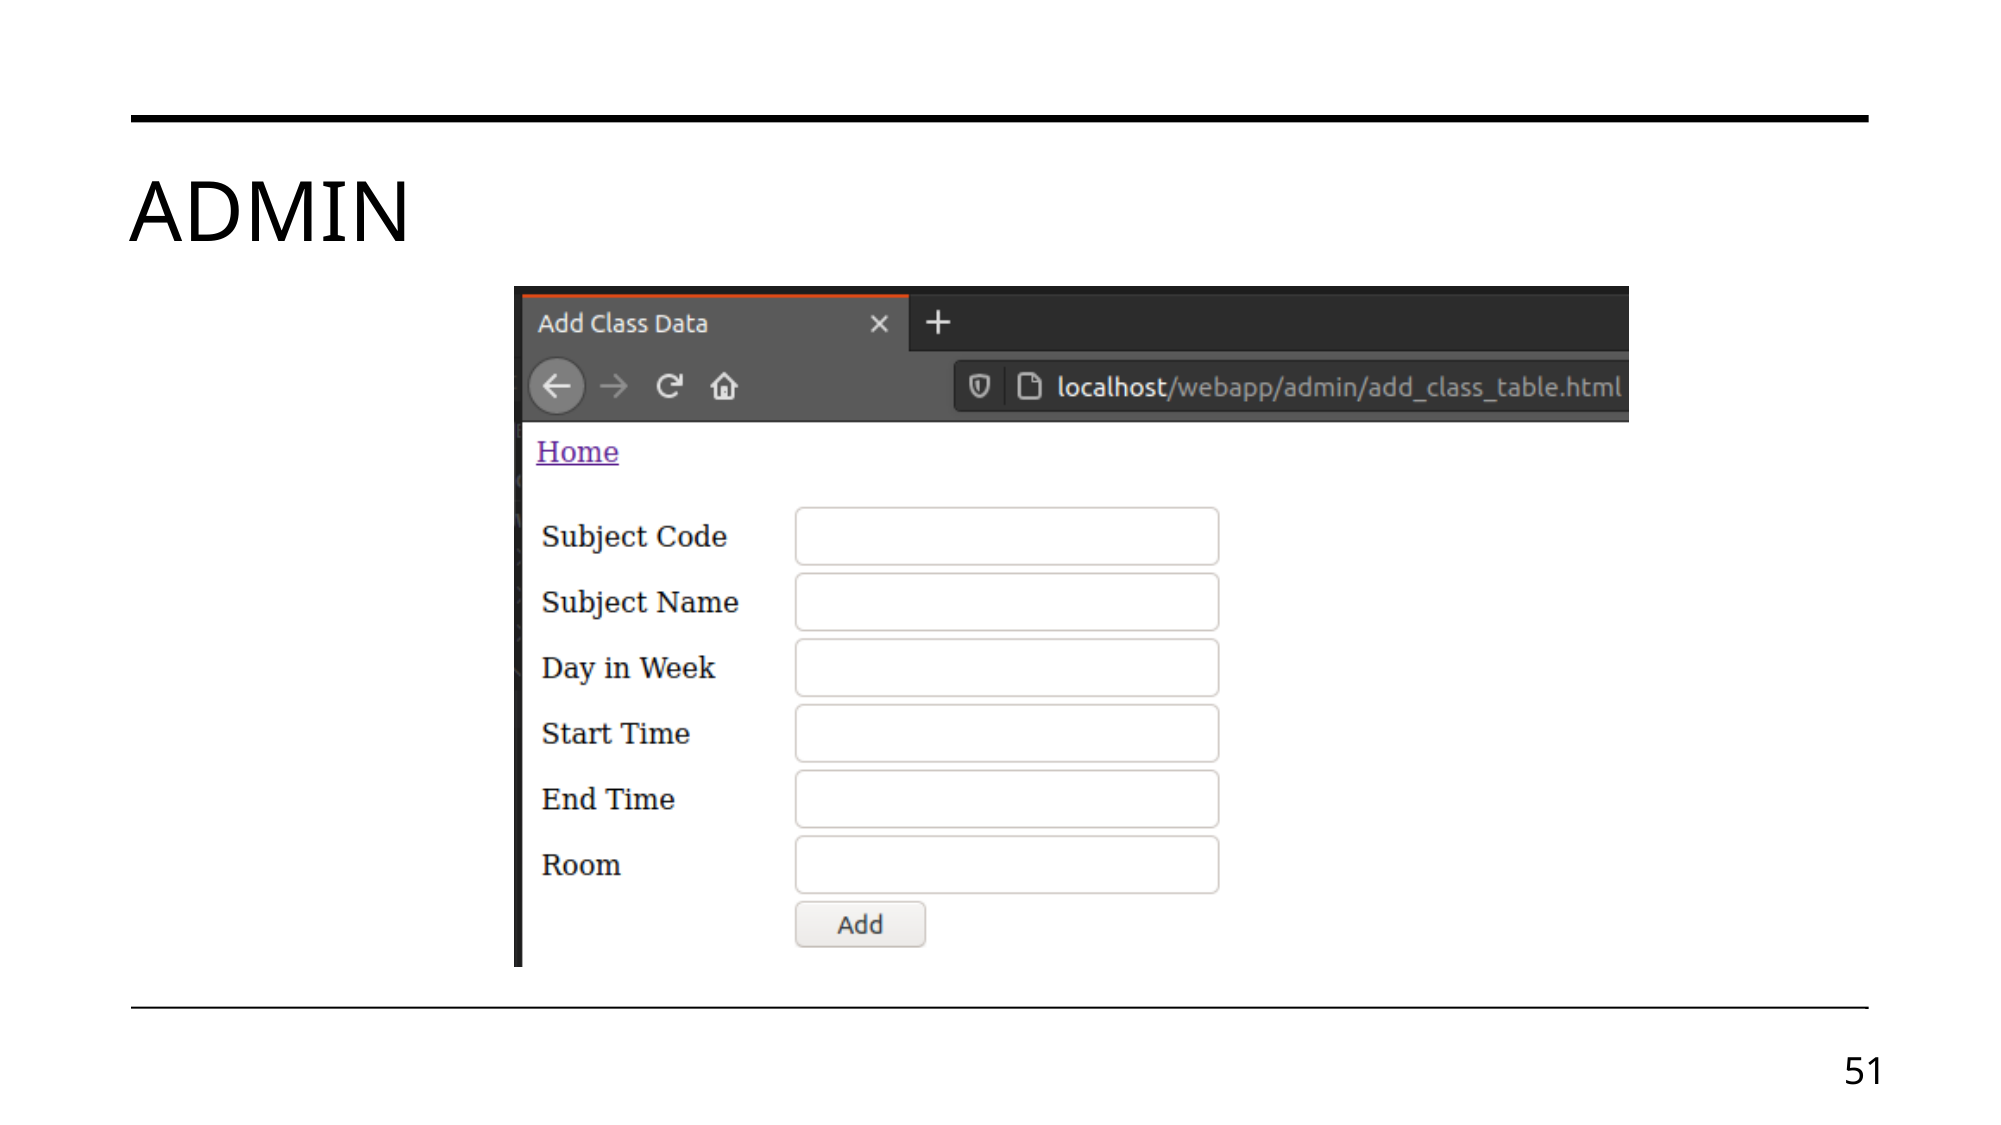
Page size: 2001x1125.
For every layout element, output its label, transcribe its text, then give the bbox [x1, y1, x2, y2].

text_box <number> [1791, 1042, 1902, 1103]
picture [513, 286, 1629, 967]
text_box Admin [114, 151, 1869, 377]
